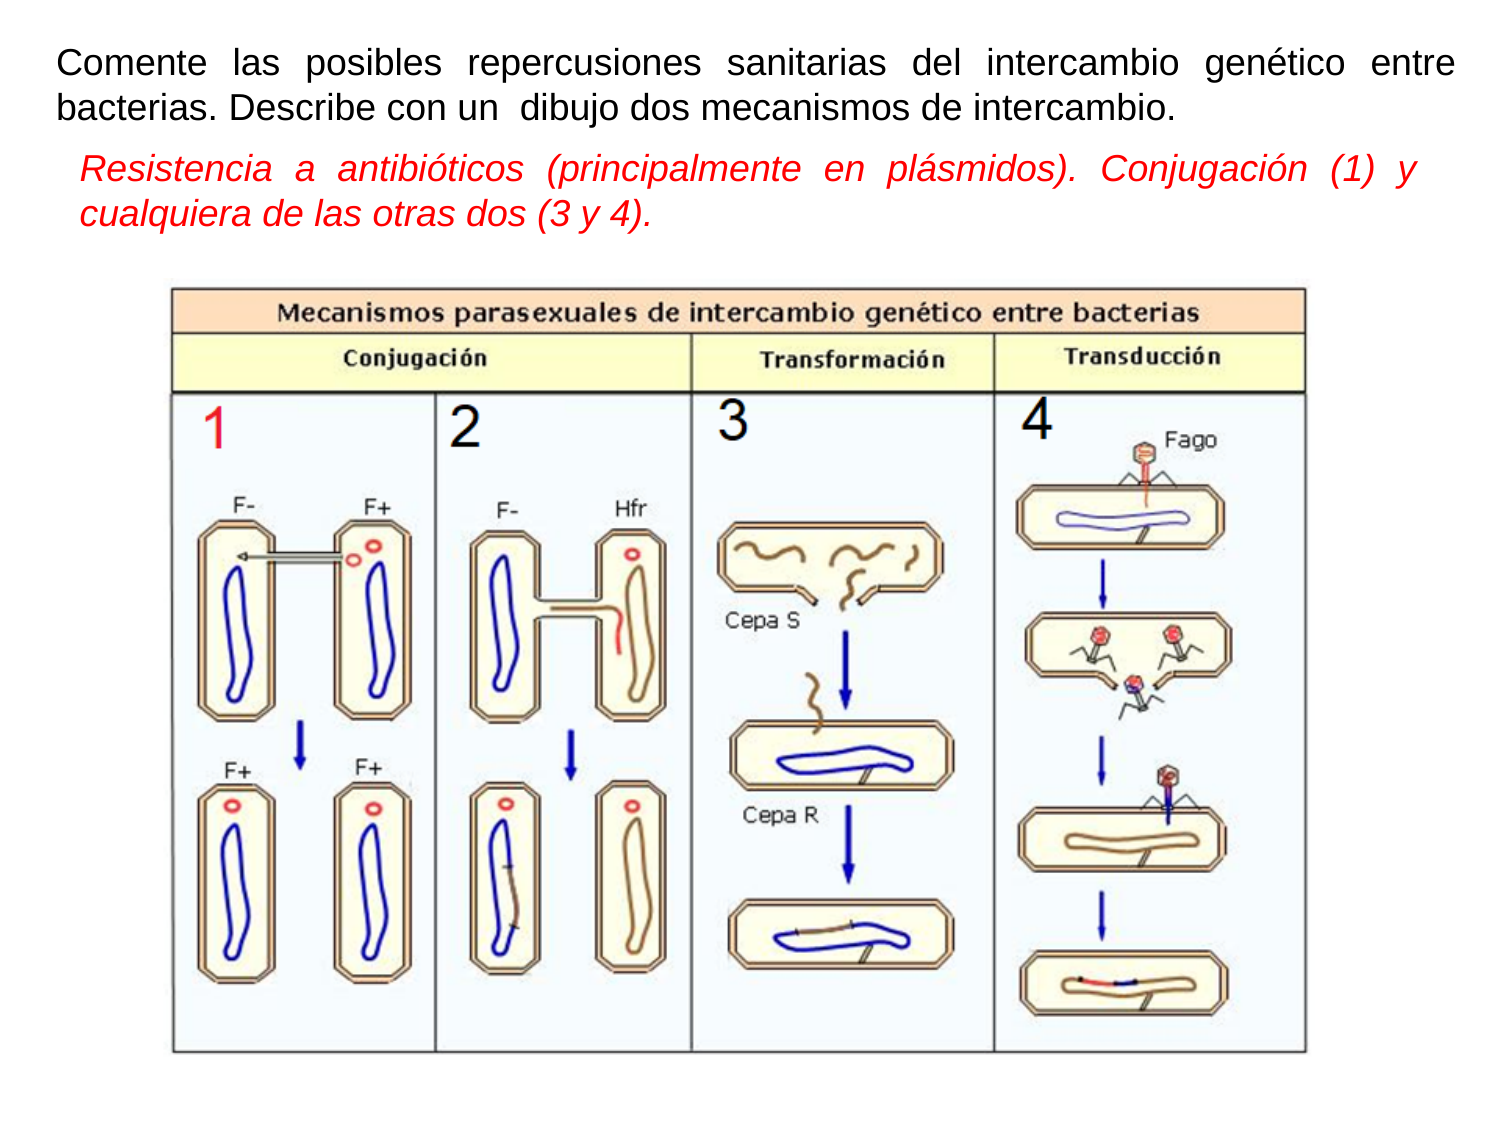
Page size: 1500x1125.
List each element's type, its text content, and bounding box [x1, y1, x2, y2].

picture [159, 278, 1323, 1064]
text_box Resistencia a antibióticos (principalmente en plásmidos). Conjugación (1) y cualquiera de las otras dos (3 y 4). [64, 136, 1454, 242]
text_box Comente las posibles repercusiones sanitarias del intercambio genético entre bacterias. Describe con un dibujo dos mecanismos de intercambio. [41, 30, 1471, 136]
